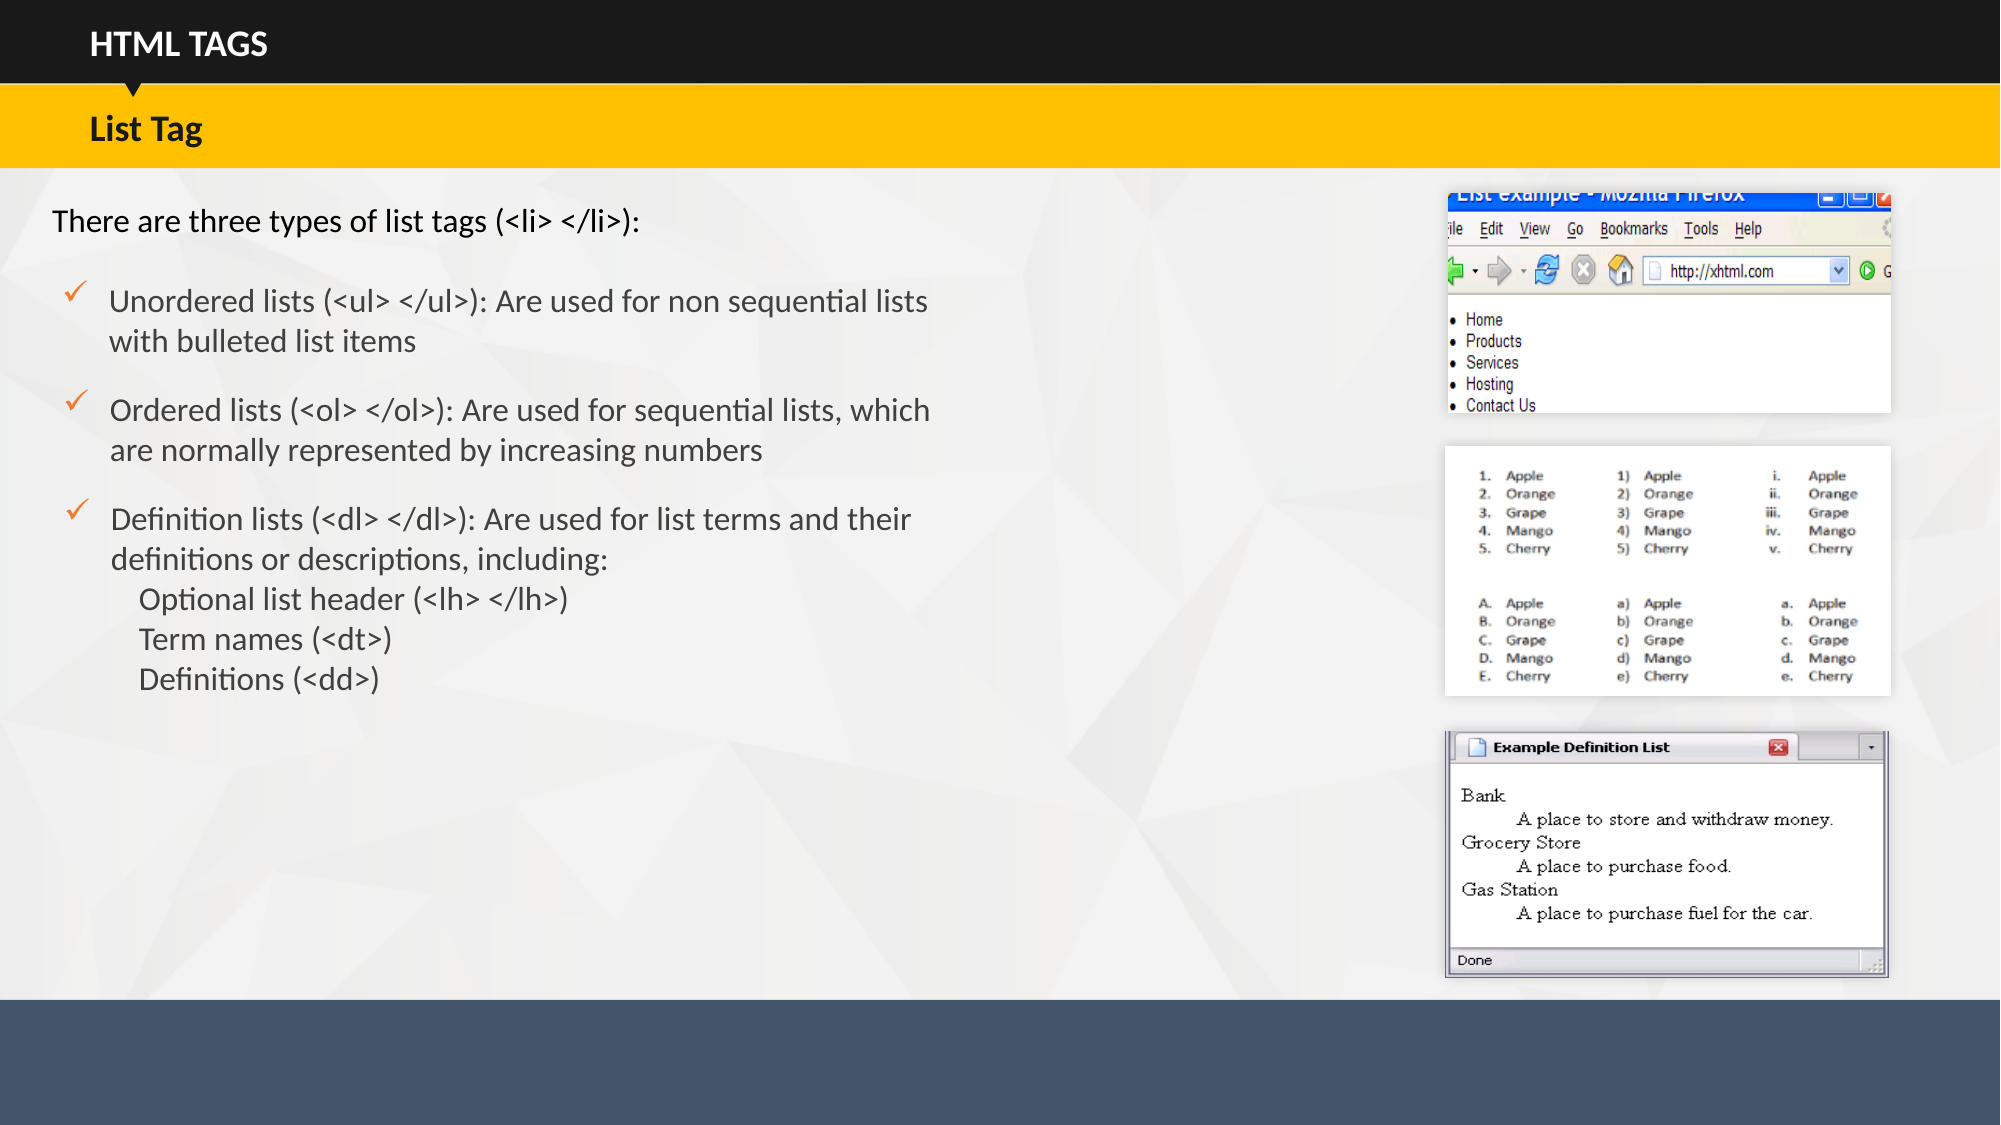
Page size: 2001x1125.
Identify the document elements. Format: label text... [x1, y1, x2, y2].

picture [0, 169, 2000, 999]
text_box Ordered lists (<ol> </ol>): Are used for sequential lists, which are normally represented by increasing numbers [48, 380, 984, 476]
text_box Unordered lists (<ul> </ul>): Are used for non sequential lists with bulleted list items [47, 271, 983, 367]
text_box [117, 72, 149, 100]
text_box List Tag [0, 84, 2000, 169]
text_box HTML TAGS [0, 0, 2000, 84]
text_box There are three types of list tags (<li> </li>): [37, 191, 1038, 247]
text_box Definition lists (<dl> </dl>): Are used for list terms and their definitions or descriptions, including: Optional list header (<lh> </lh>) Term names (<dt>) Definitions (<dd>) [49, 489, 985, 704]
